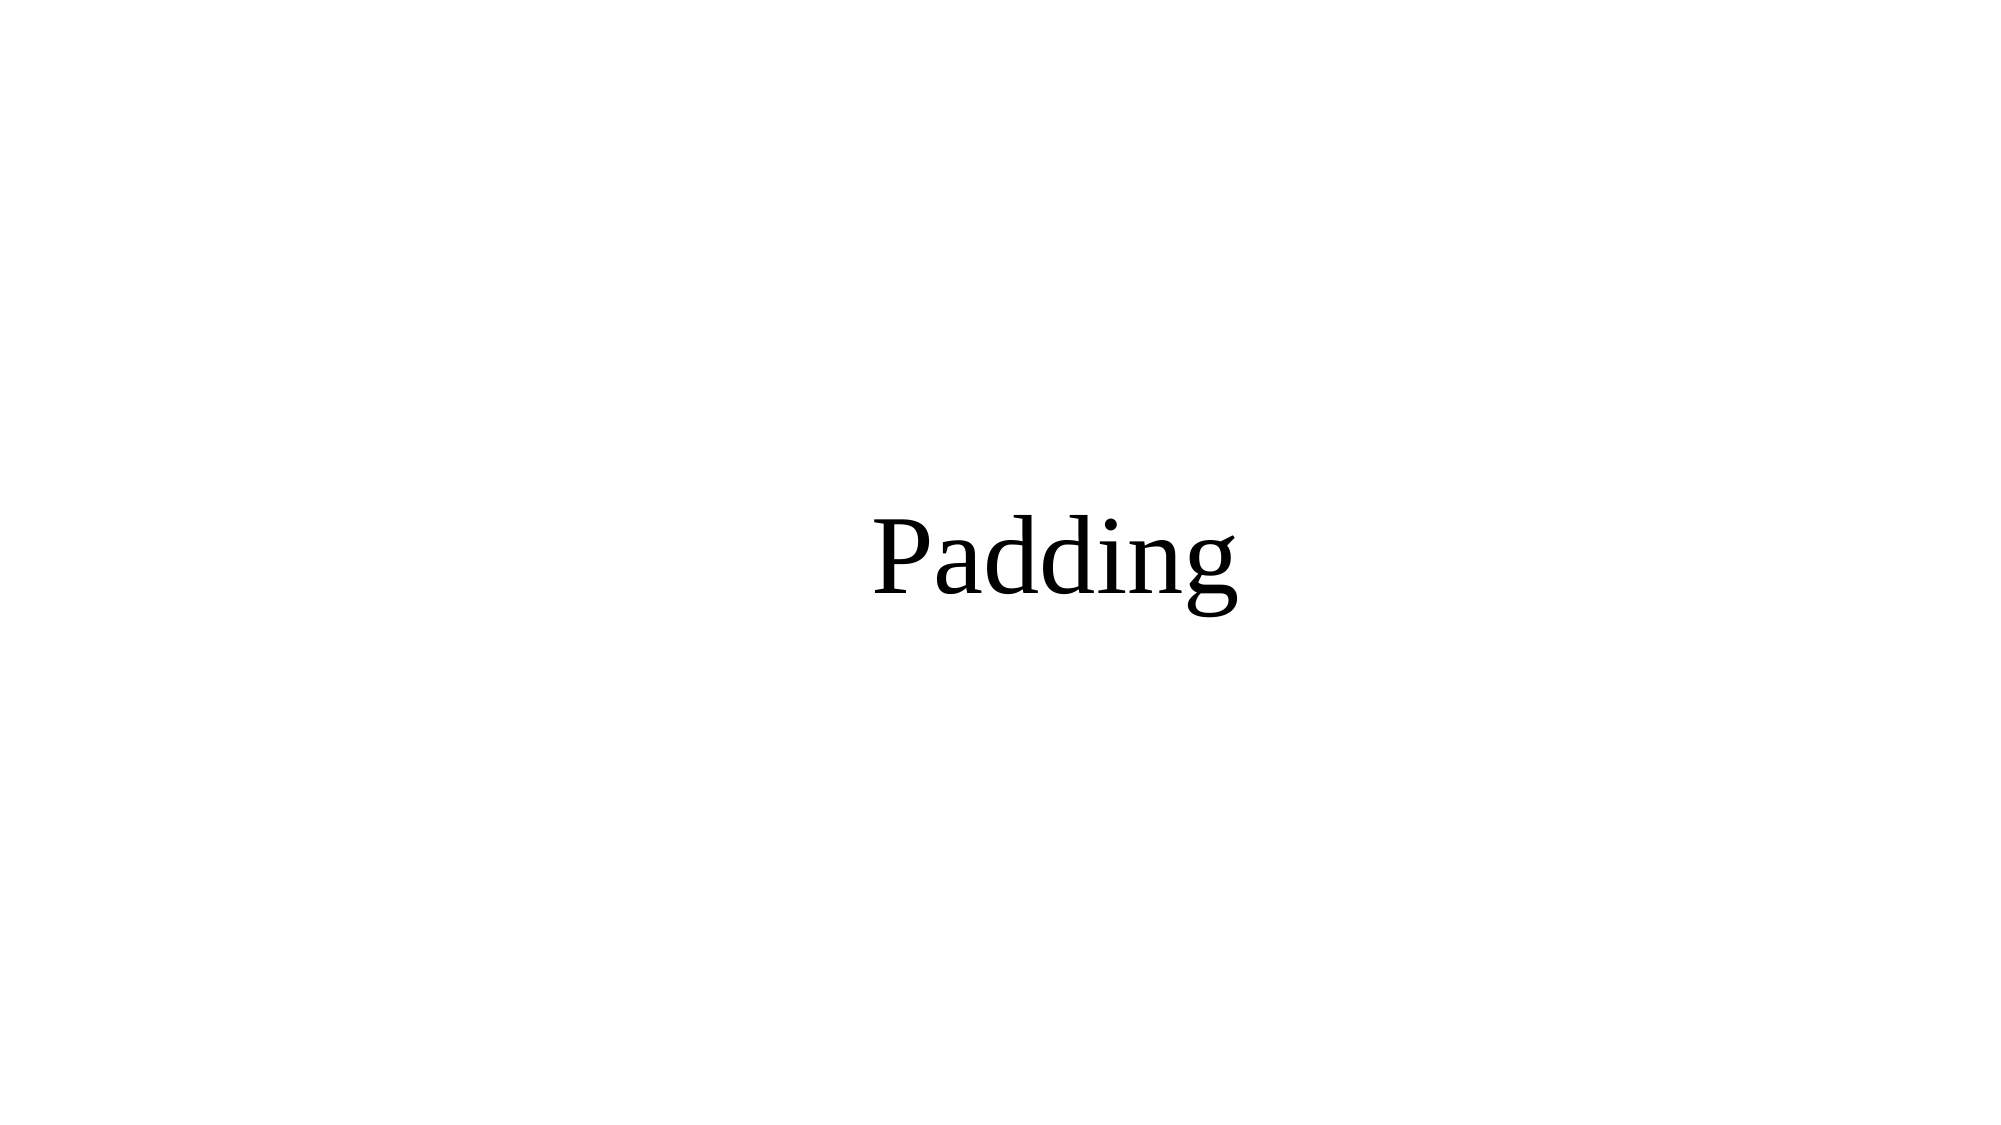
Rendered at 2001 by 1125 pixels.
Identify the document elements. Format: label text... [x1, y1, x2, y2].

text_box Padding [856, 489, 1392, 707]
